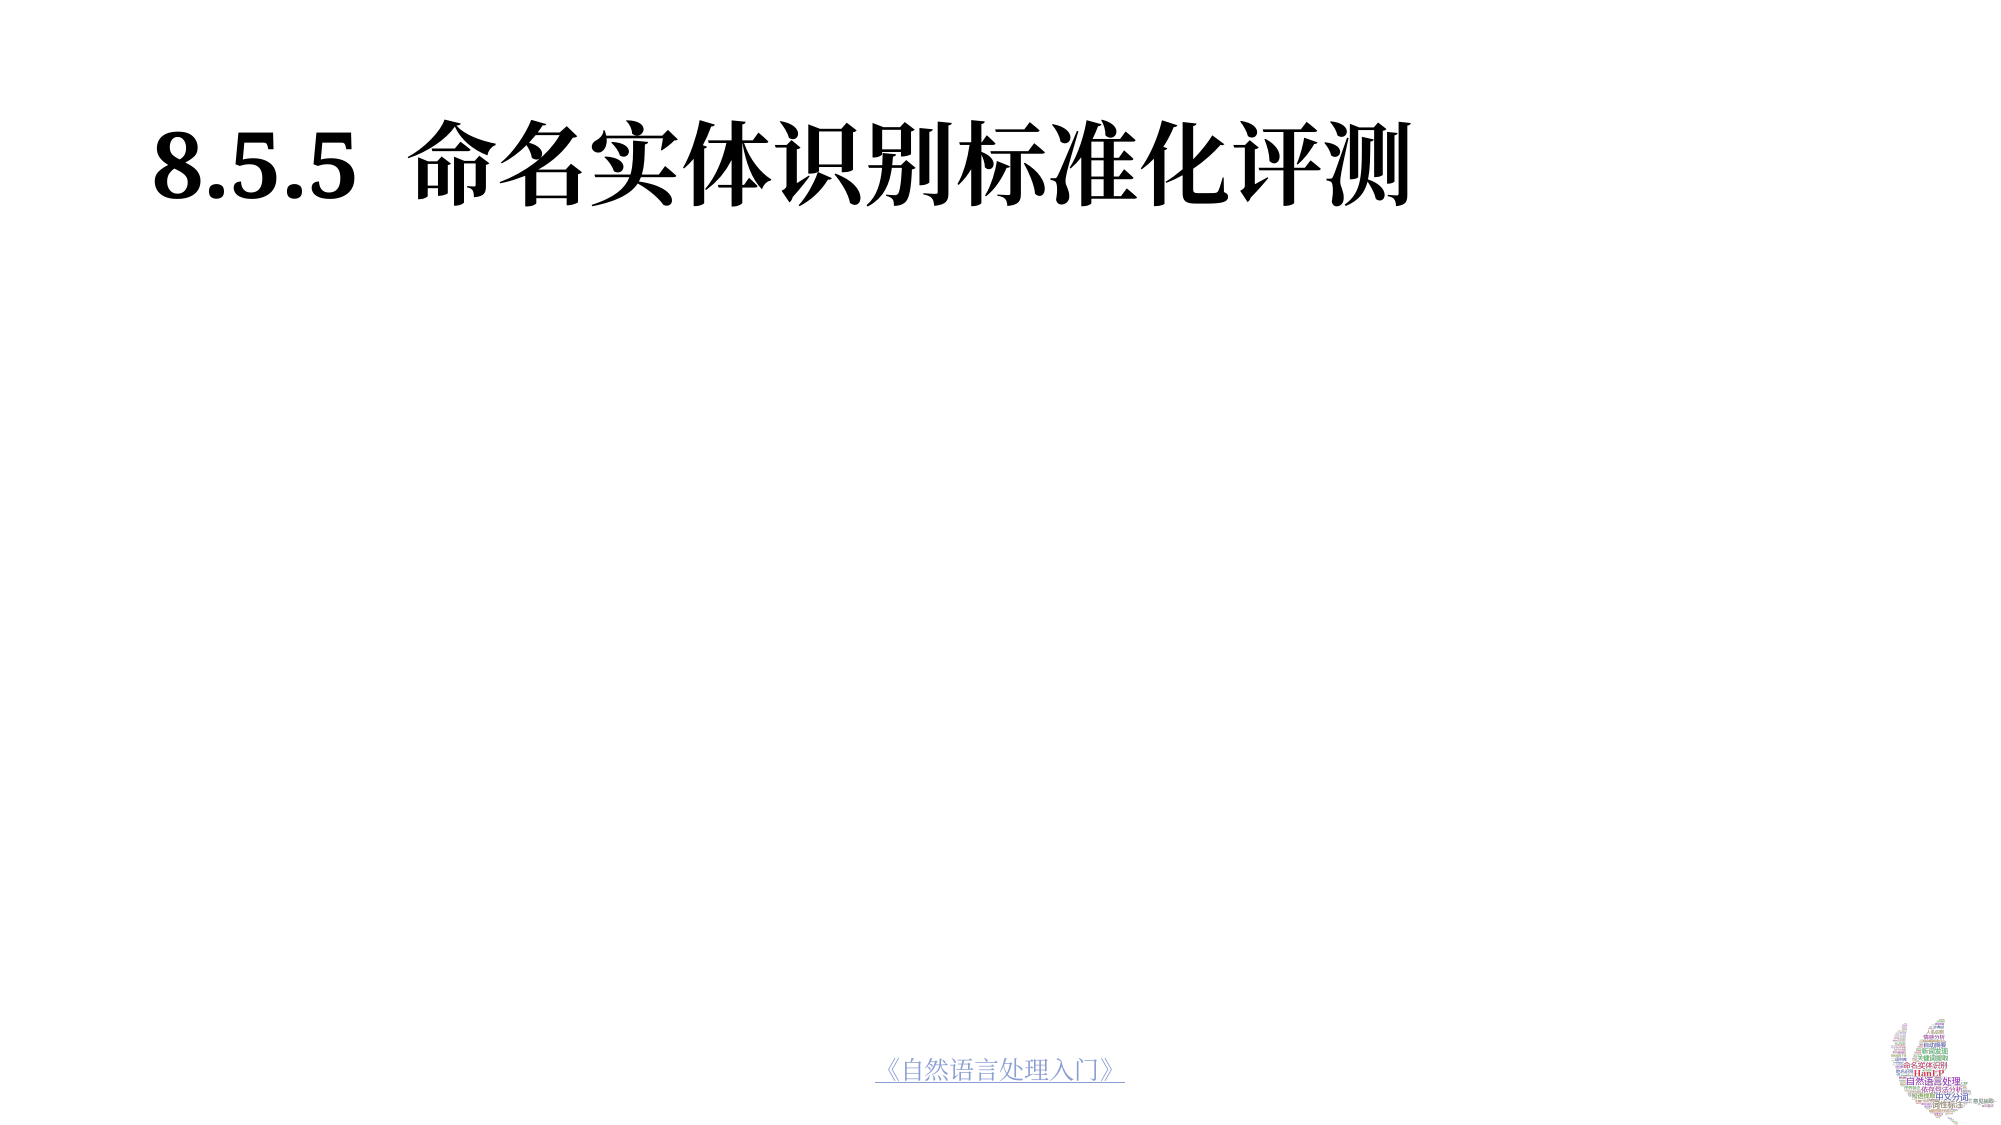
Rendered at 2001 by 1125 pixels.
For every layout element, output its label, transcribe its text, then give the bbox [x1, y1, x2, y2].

picture [1888, 1016, 2000, 1125]
title 8.5.5 命名实体识别标准化评测 [137, 59, 1863, 278]
footer 《自然语言处理入门》 [662, 1042, 1338, 1103]
